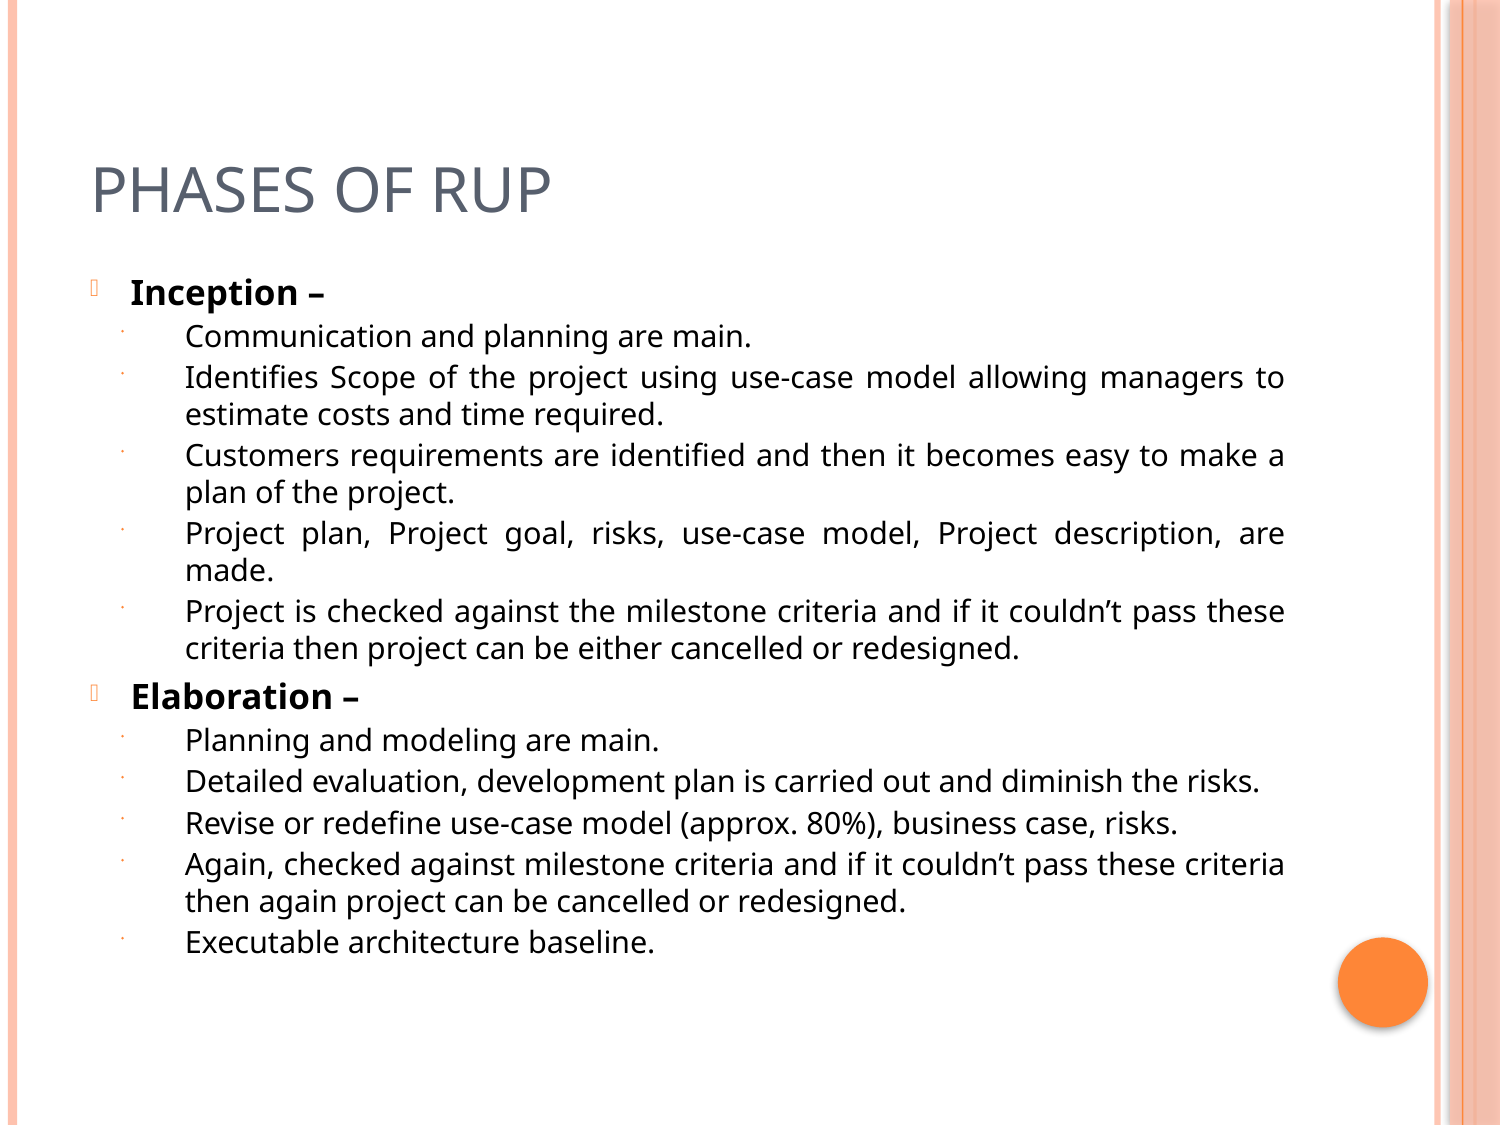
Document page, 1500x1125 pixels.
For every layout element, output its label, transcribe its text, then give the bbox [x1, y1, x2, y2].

title Phases of rup [75, 45, 1300, 233]
list Inception – Communication and planning are main. Identifies Scope of the project using use-case model allowing managers to estimate costs and time required. Customers requirements are identified and then it becomes easy to make a plan of the project. Project plan, Project goal, risks, use-case model, Project description, are made. Project is checked against the milestone criteria and if it couldn’t pass these criteria then project can be either cancelled or redesigned. Elaboration – Planning and modeling are main. Detailed evaluation, development plan is carried out and diminish the risks. Revise or redefine use-case model (approx. 80%), business case, risks. Again, checked against milestone criteria and if it couldn’t pass these criteria then again project can be cancelled or redesigned. Executable architecture baseline. [75, 262, 1300, 1062]
